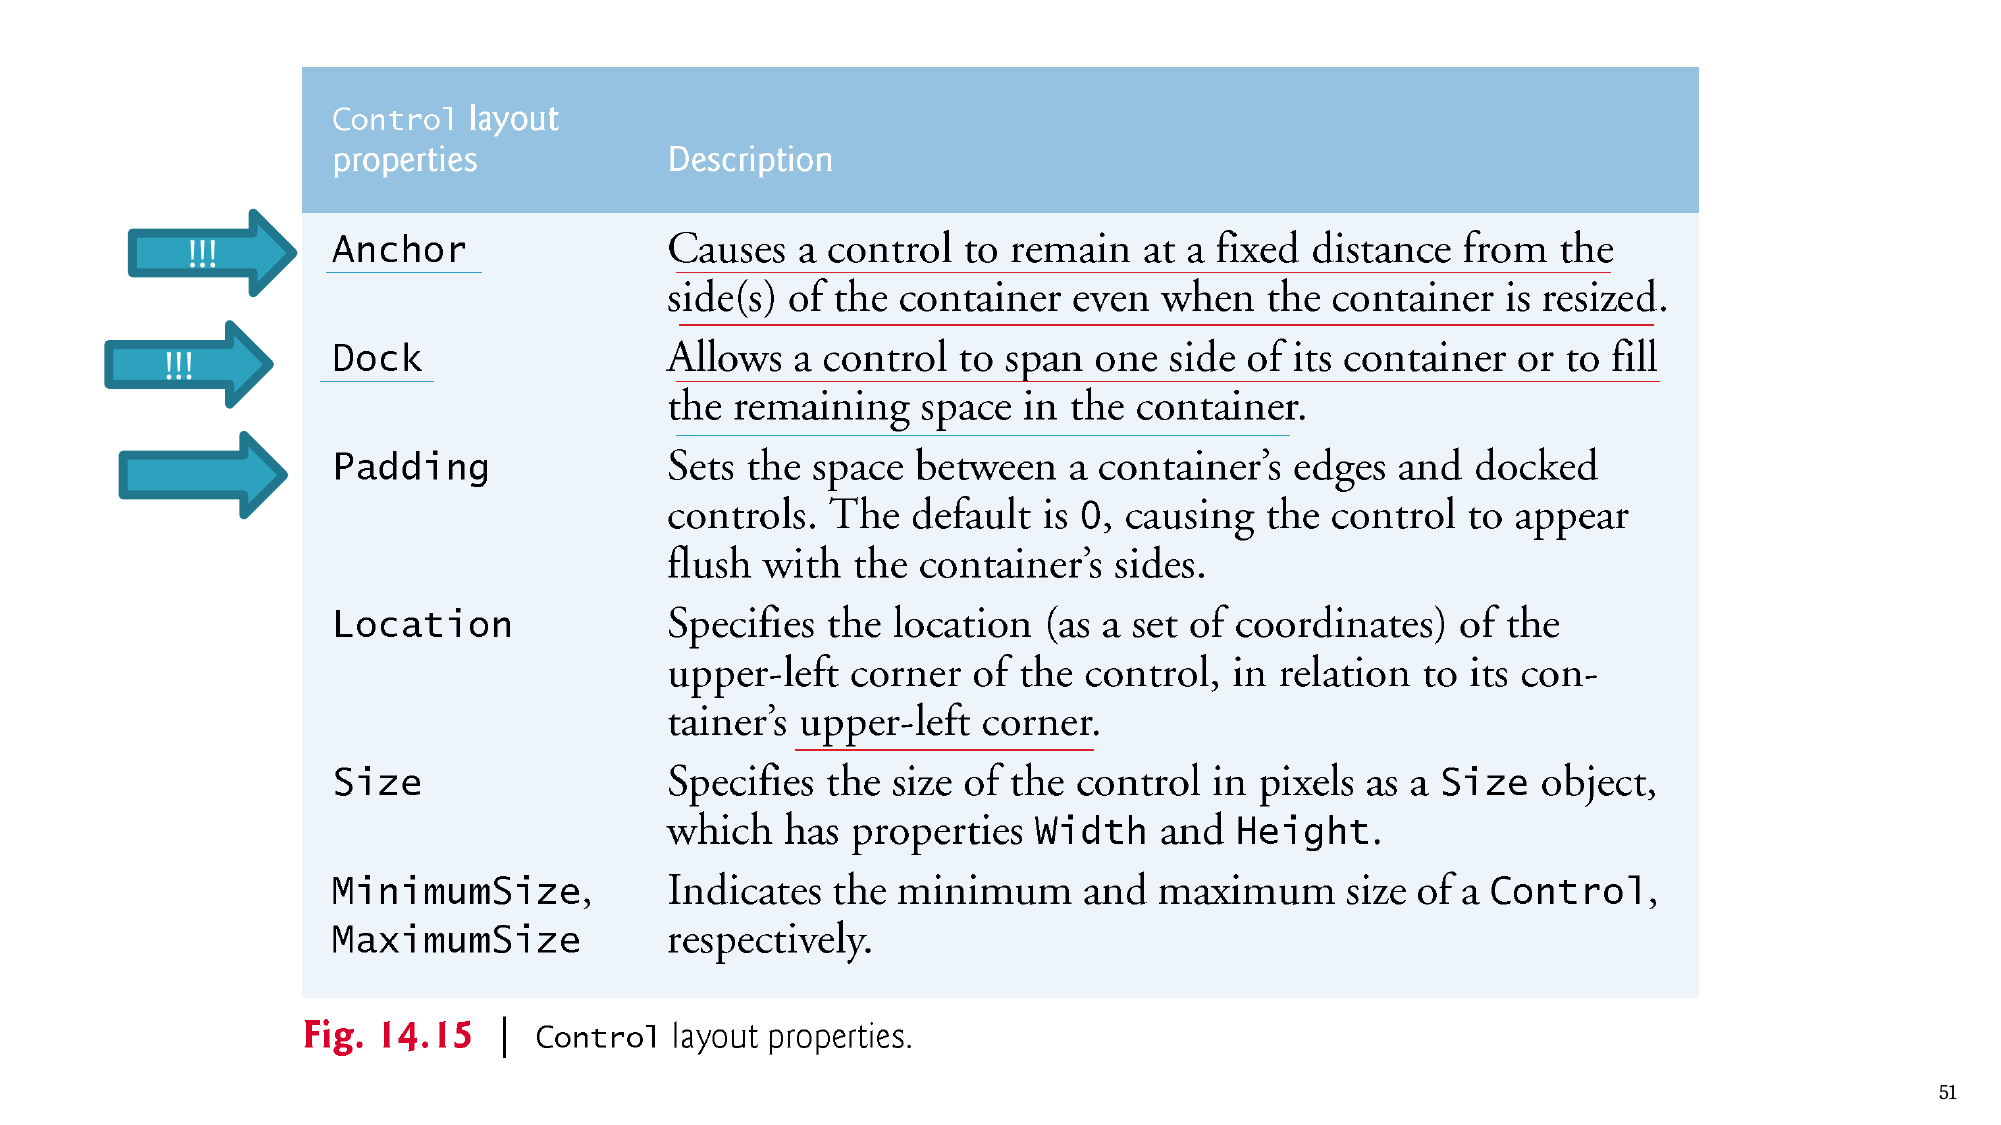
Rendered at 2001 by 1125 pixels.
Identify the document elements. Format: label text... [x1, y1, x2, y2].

slide_number 51 [1891, 1051, 1972, 1112]
text_box [118, 450, 228, 500]
picture [234, 0, 1766, 1125]
text_box !!! [127, 228, 228, 278]
text_box !!! [104, 320, 228, 409]
